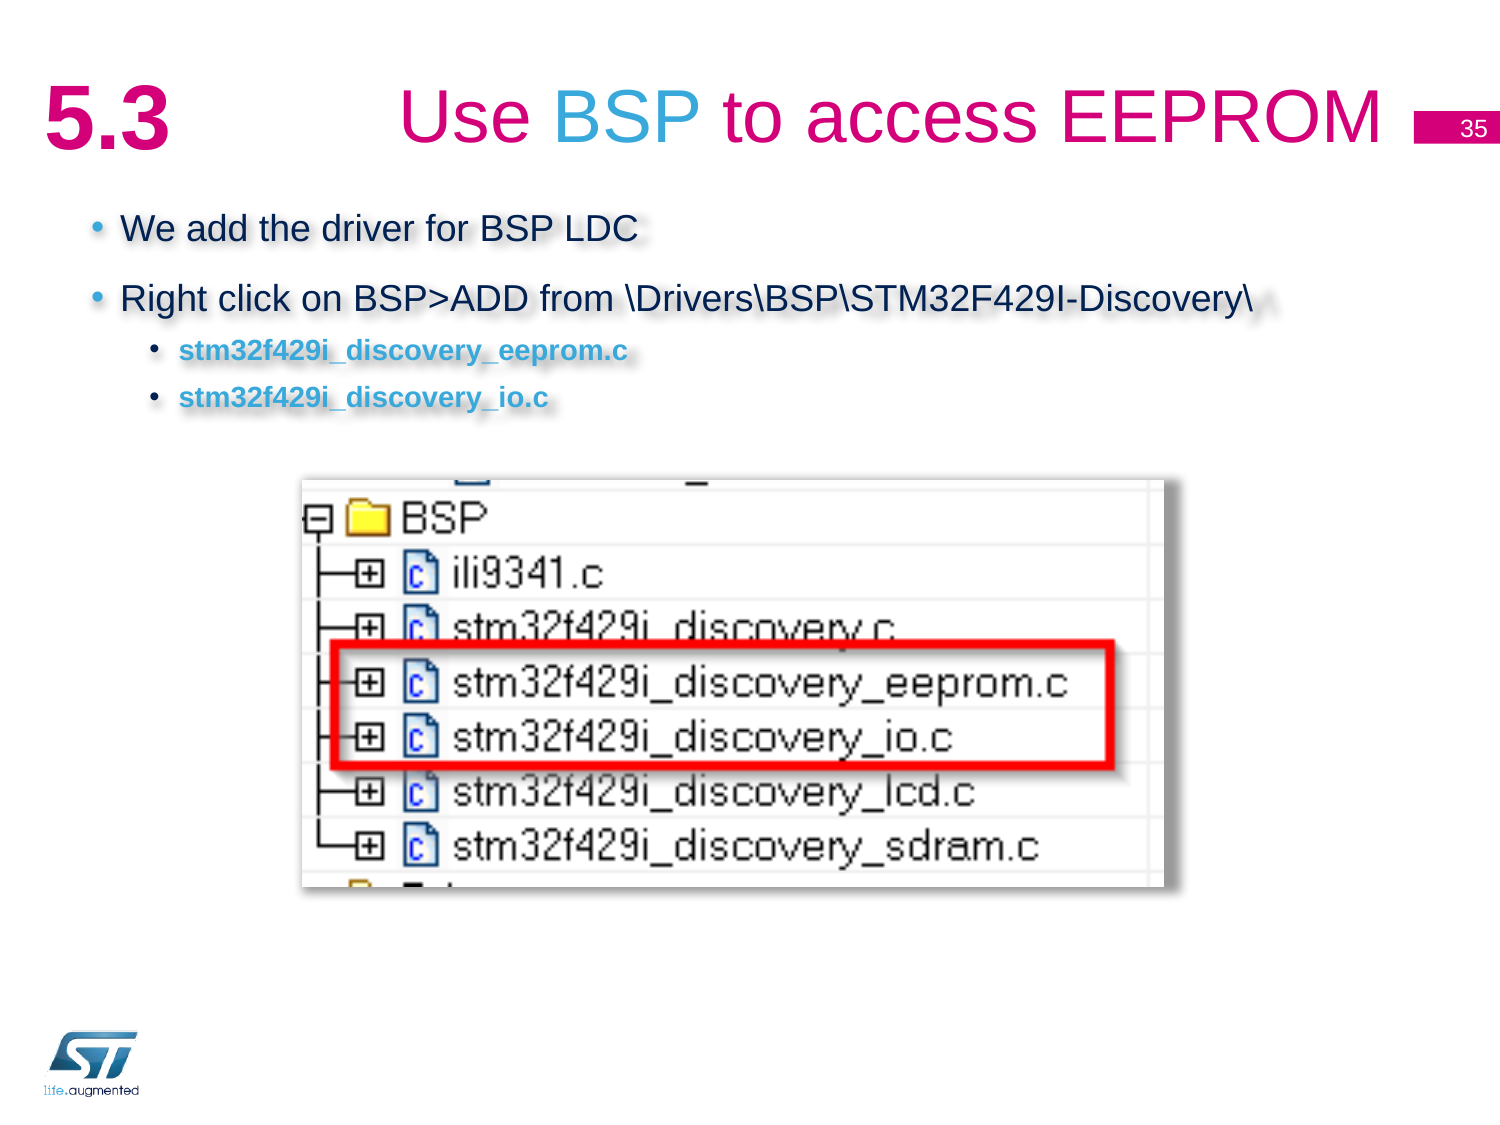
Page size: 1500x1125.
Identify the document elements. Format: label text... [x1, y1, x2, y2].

list We add the driver for BSP LDC Right click on BSP>ADD from \Drivers\BSP\STM32F429I-Discovery\ stm32f429i_discovery_eeprom.c stm32f429i_discovery_io.c [75, 196, 1427, 712]
slide_number 35 [1413, 111, 1500, 144]
picture [36, 1022, 147, 1103]
title Use BSP to access EEPROM [74, 18, 1400, 192]
picture [302, 480, 1164, 888]
text_box 5.3 [29, 19, 313, 207]
